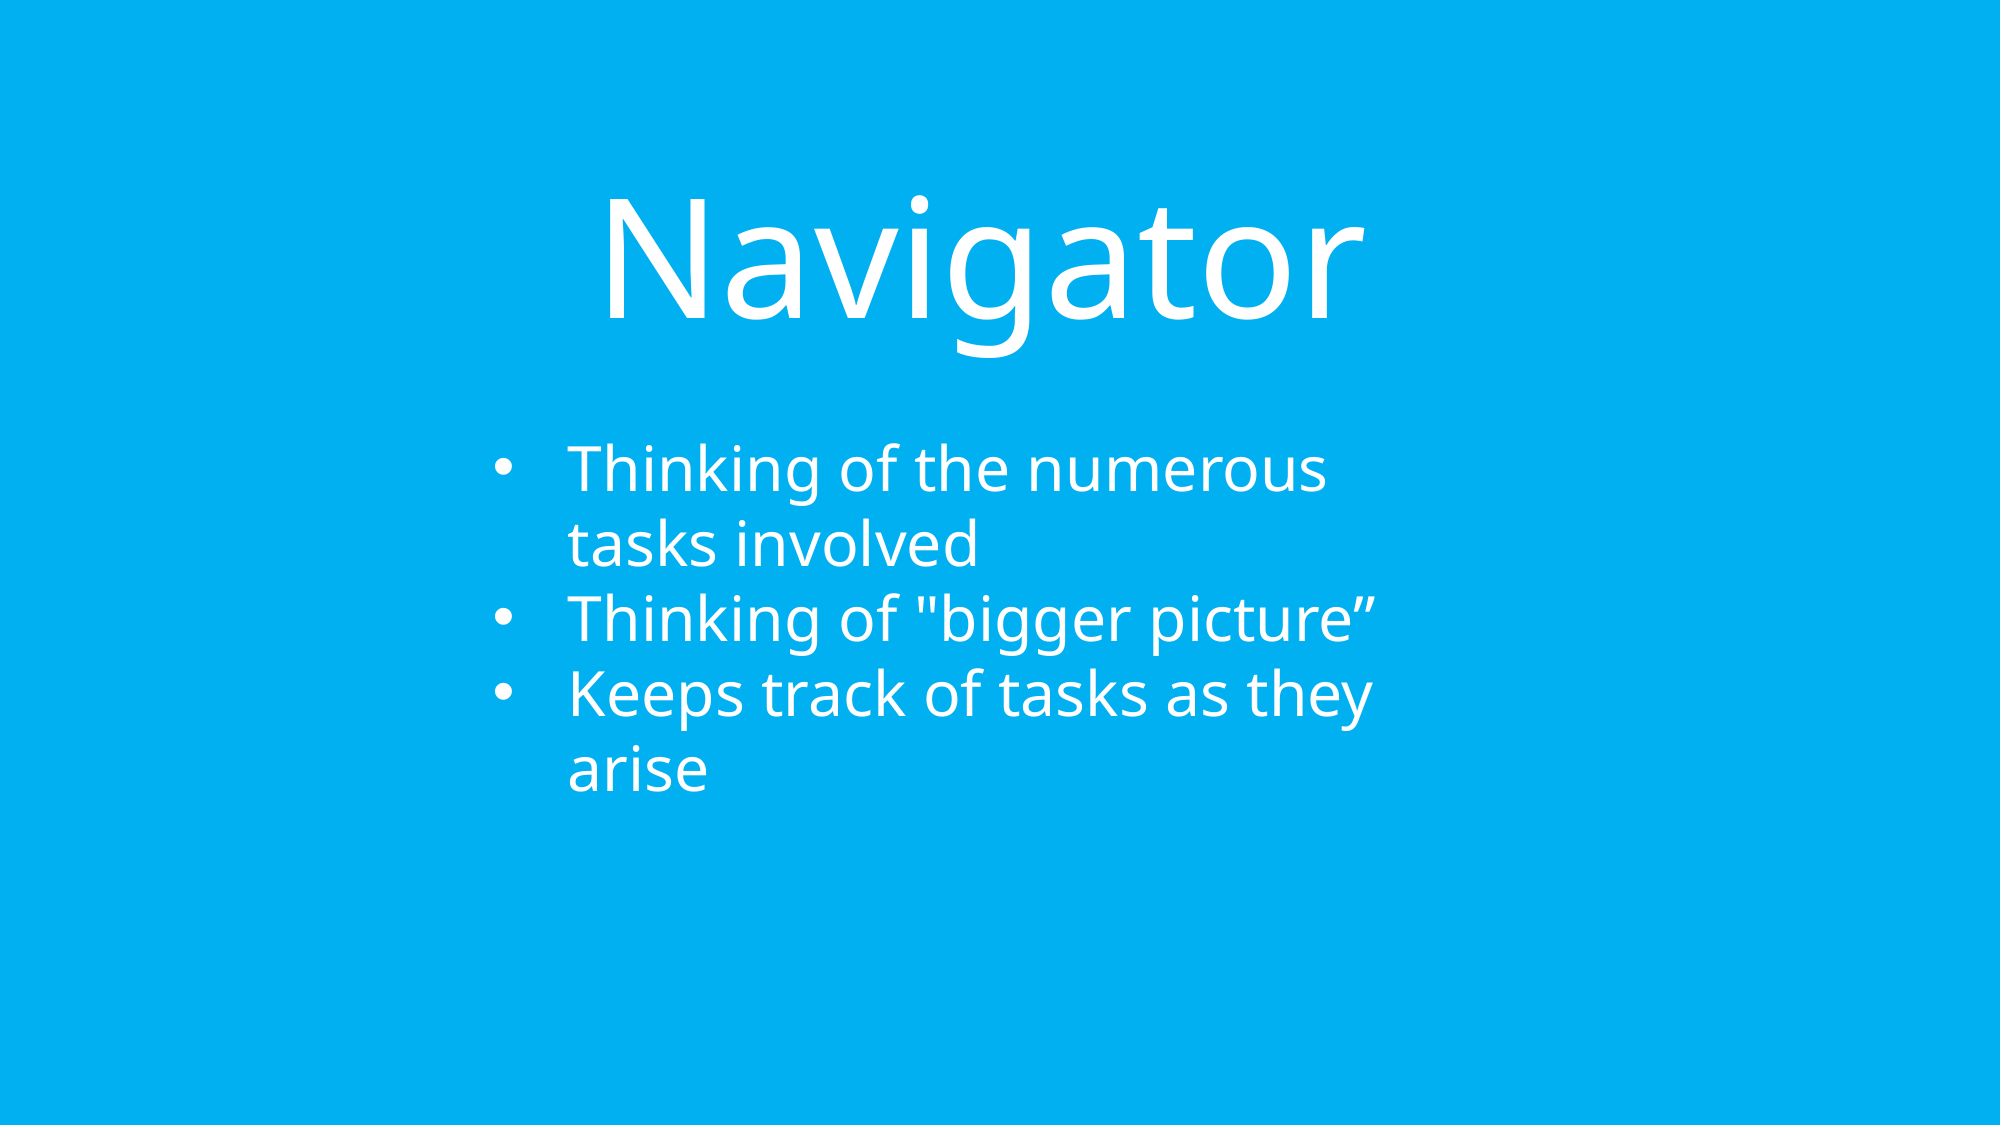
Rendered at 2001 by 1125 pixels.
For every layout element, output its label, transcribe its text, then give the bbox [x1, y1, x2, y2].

text_box Thinking of the numerous tasks involved Thinking of "bigger picture” Keeps track of tasks as they arise [477, 421, 1485, 811]
text_box Navigator [220, 144, 1742, 360]
